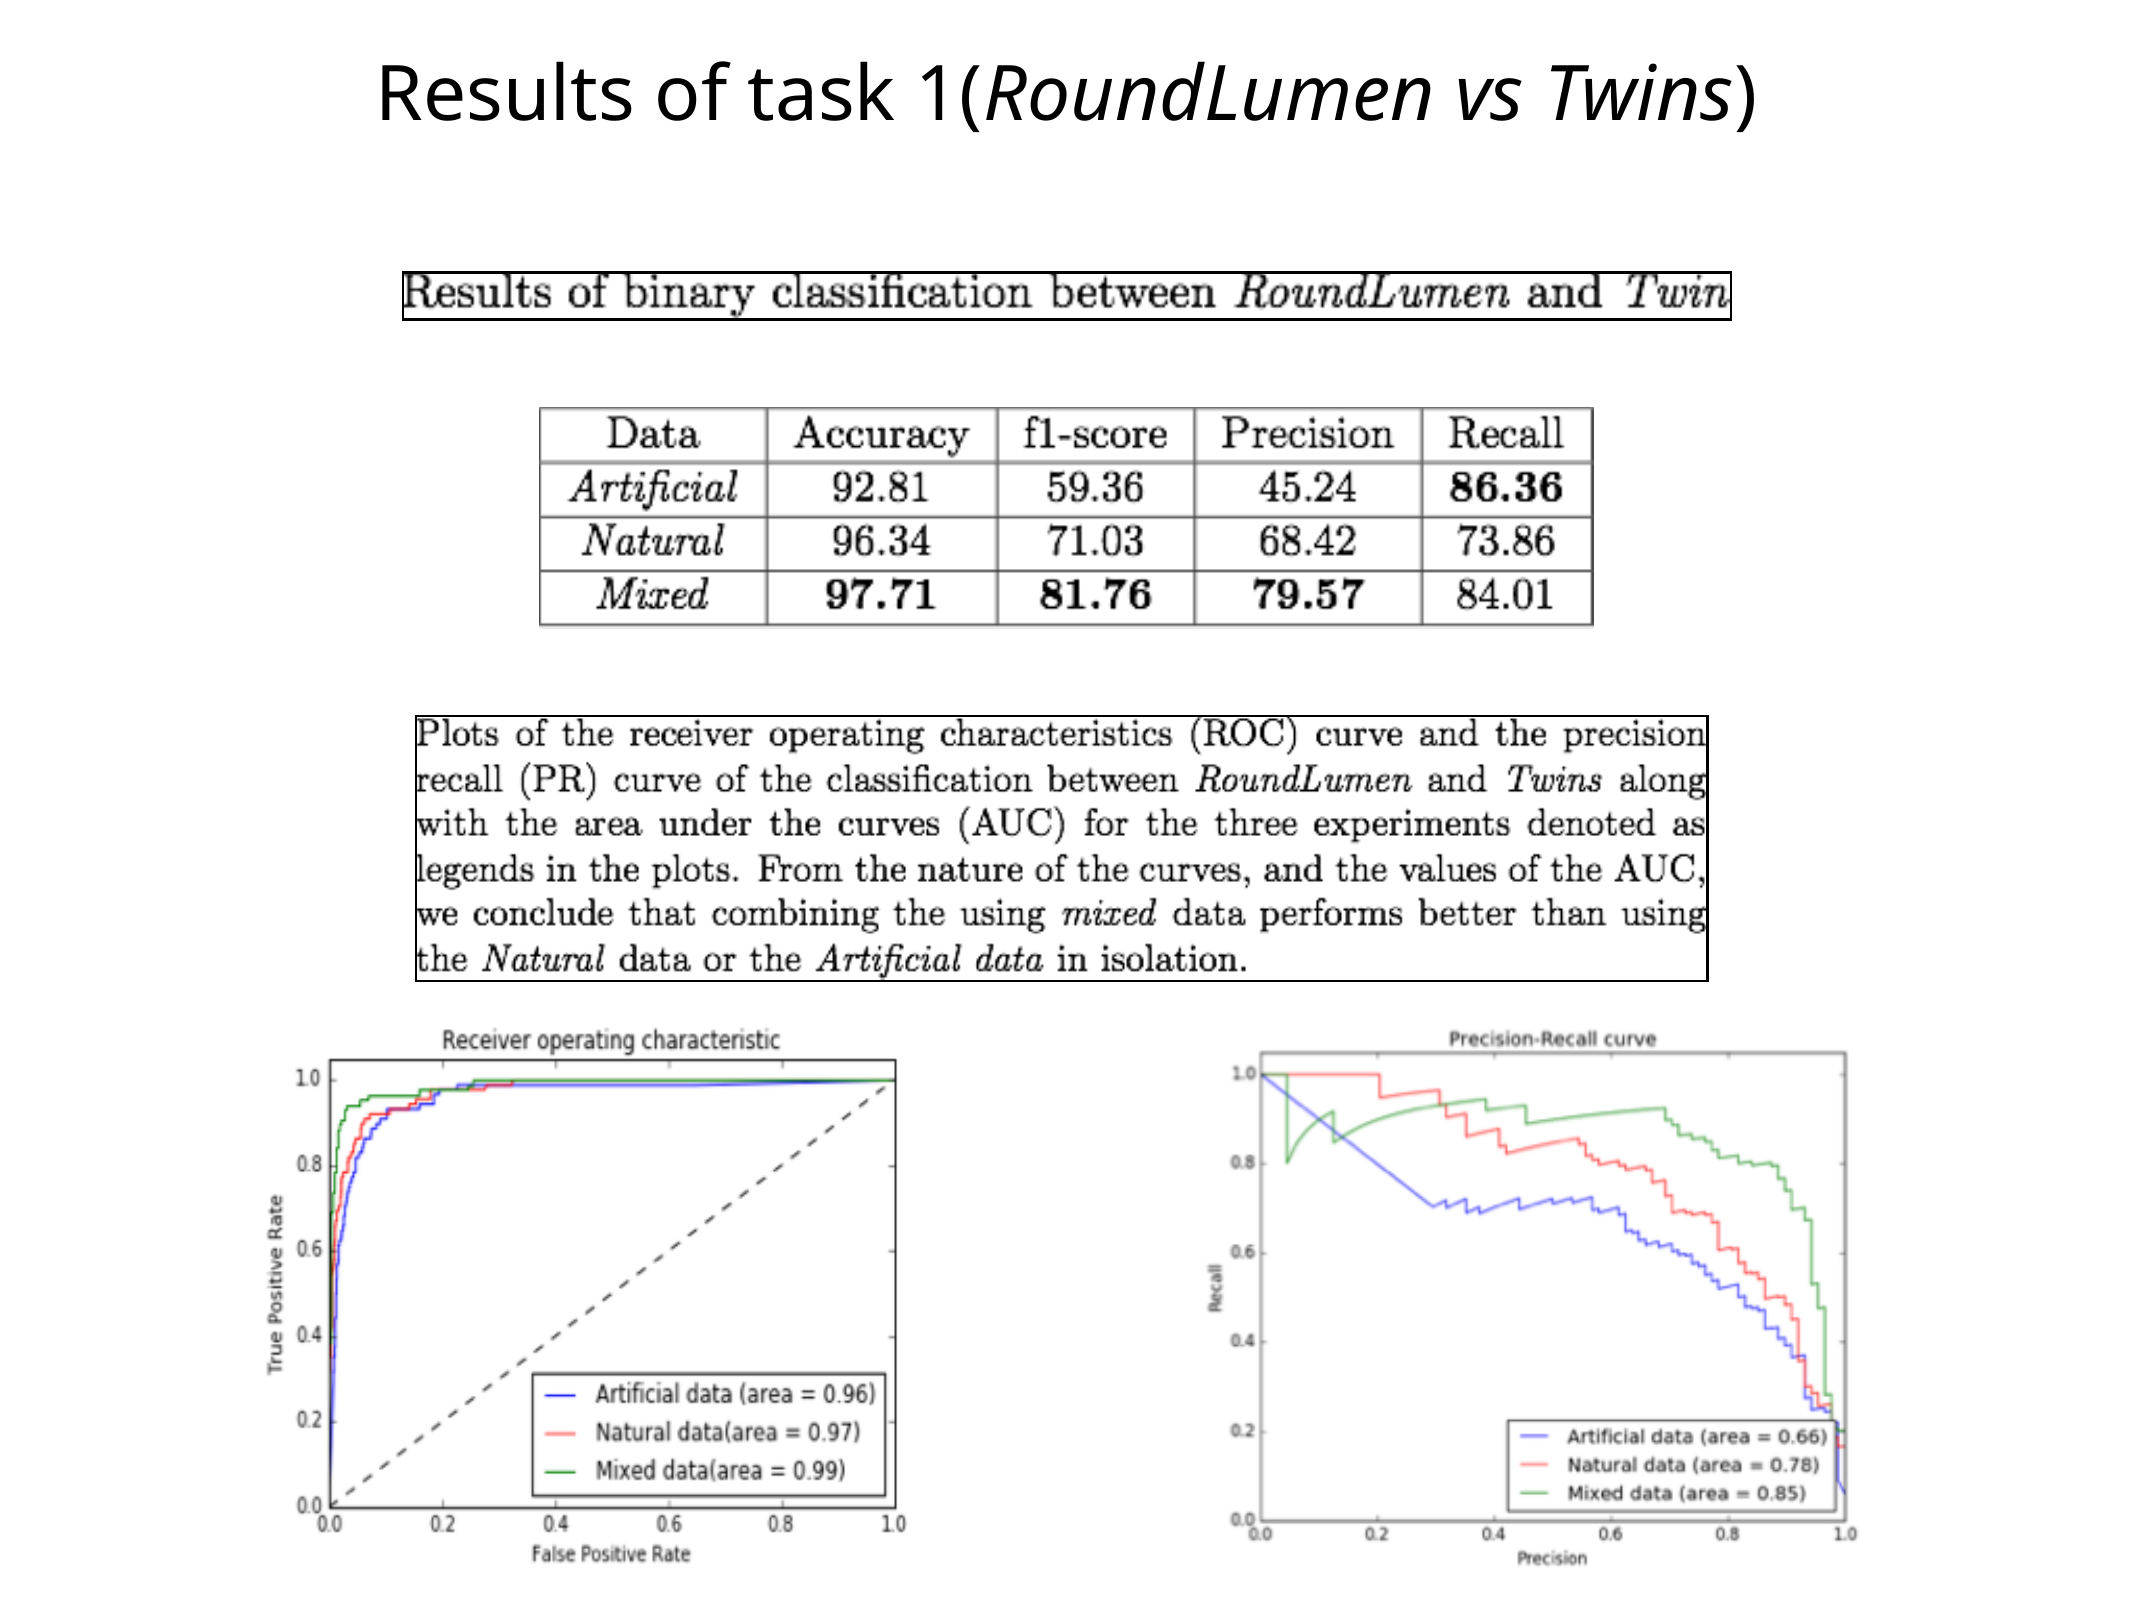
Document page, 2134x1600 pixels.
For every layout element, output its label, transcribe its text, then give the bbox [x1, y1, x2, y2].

picture [403, 273, 1730, 319]
picture [260, 1021, 918, 1571]
title Results of task 1(RoundLumen vs Twins) [277, 34, 1857, 144]
picture [1199, 1021, 1863, 1571]
picture [539, 407, 1594, 629]
picture [416, 717, 1707, 981]
